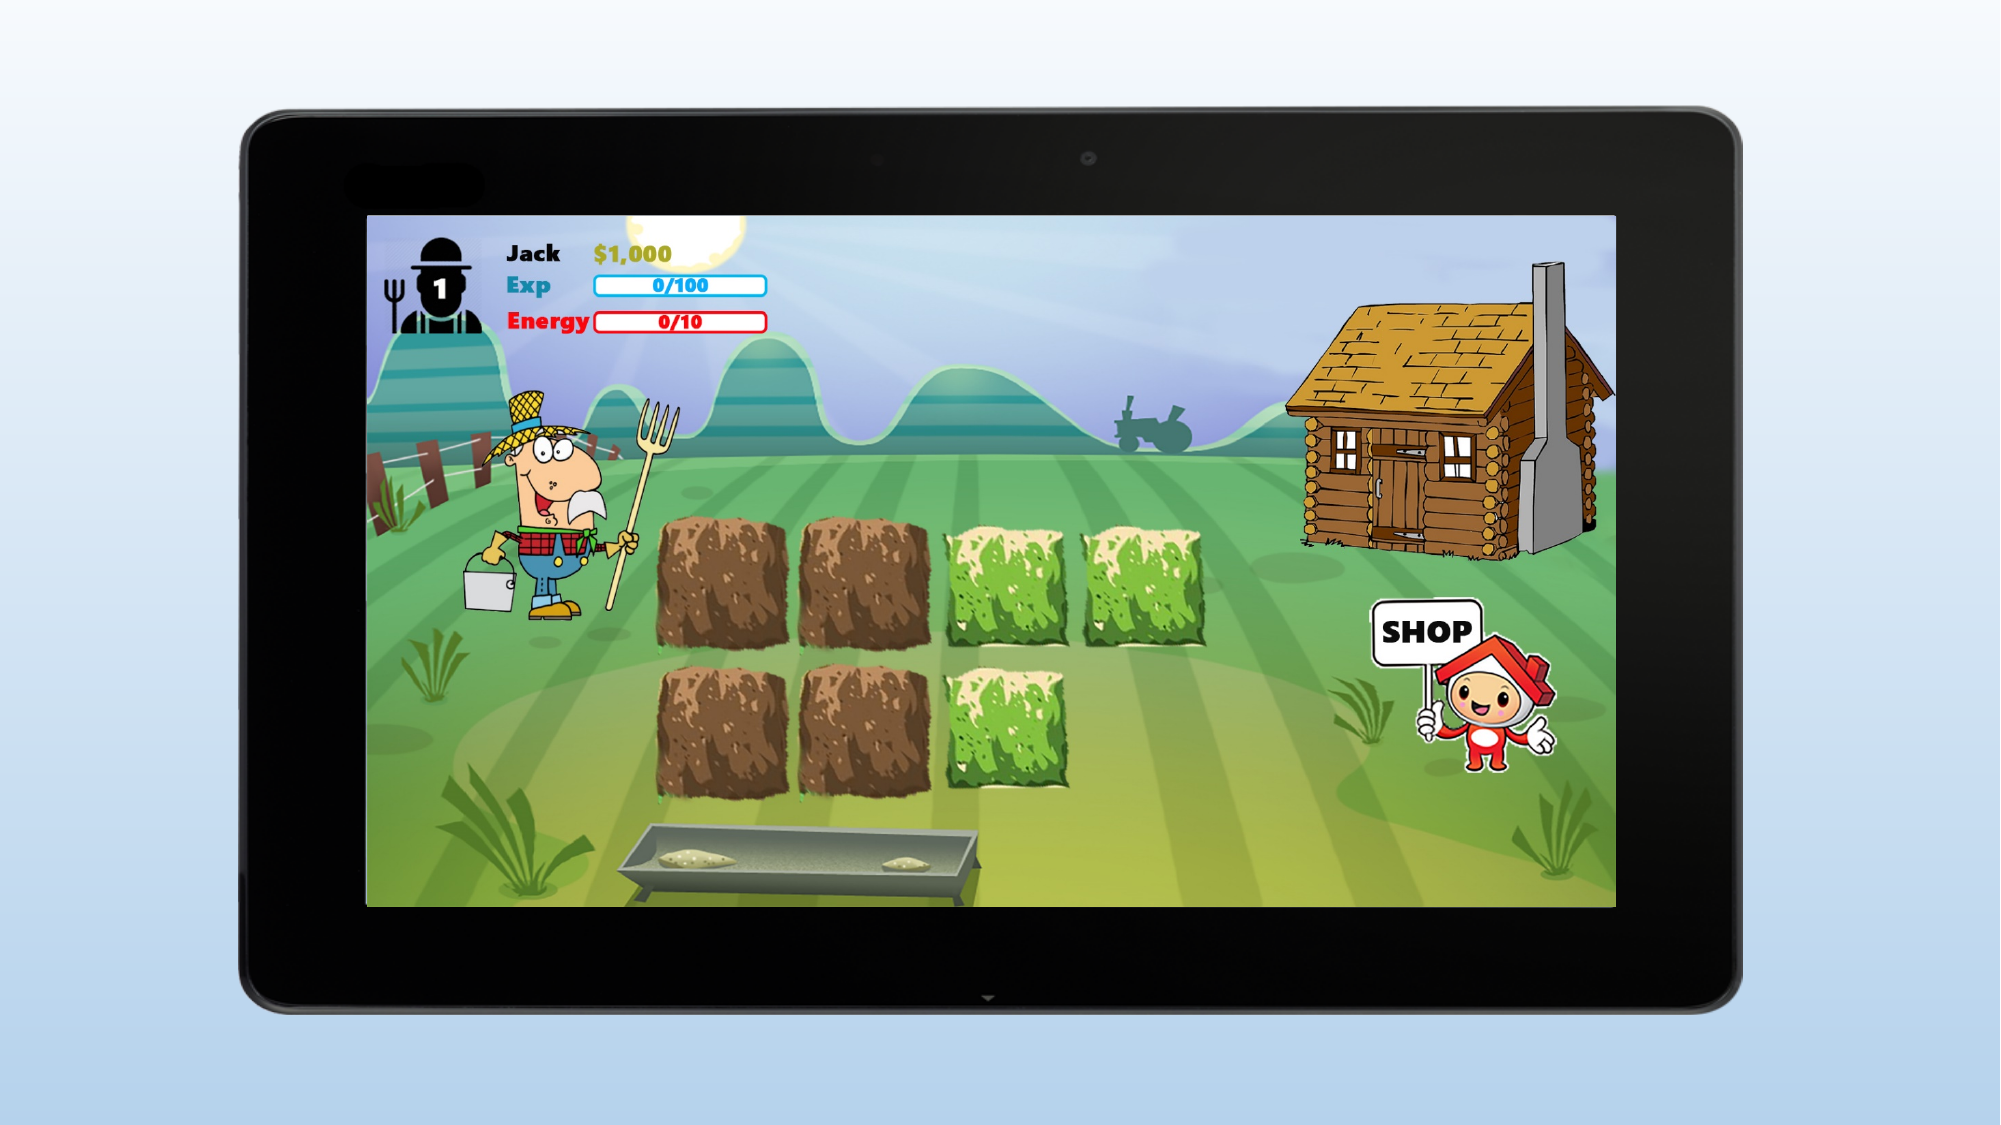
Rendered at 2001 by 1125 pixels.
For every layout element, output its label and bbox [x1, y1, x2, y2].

picture [238, 104, 1743, 1019]
